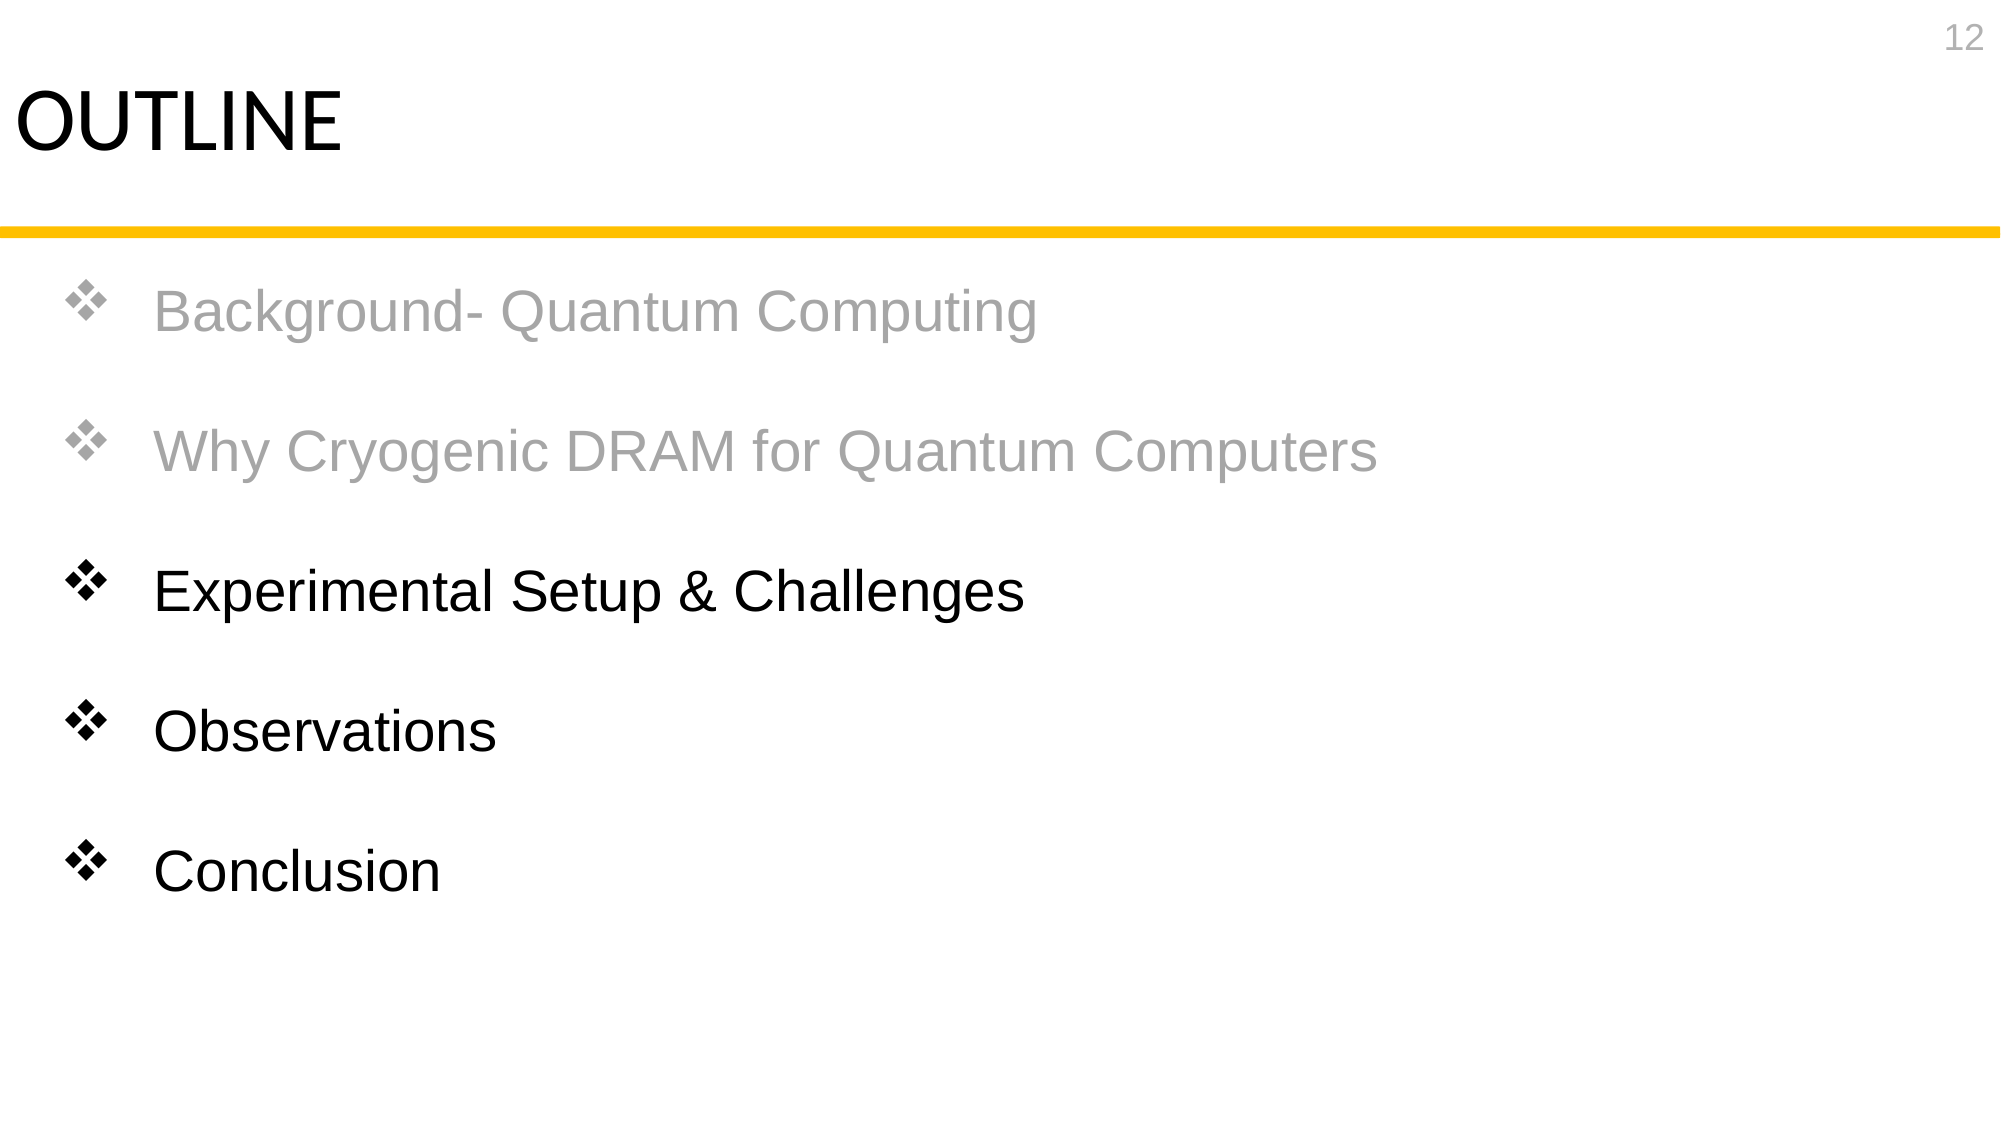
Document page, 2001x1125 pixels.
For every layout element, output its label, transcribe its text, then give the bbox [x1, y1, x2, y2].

text_box Background- Quantum Computing Why Cryogenic DRAM for Quantum Computers Experimental Setup & Challenges Observations Conclusion [45, 265, 1800, 981]
title OUTLINE [0, 19, 1334, 208]
slide_number 12 [1920, 0, 2000, 72]
